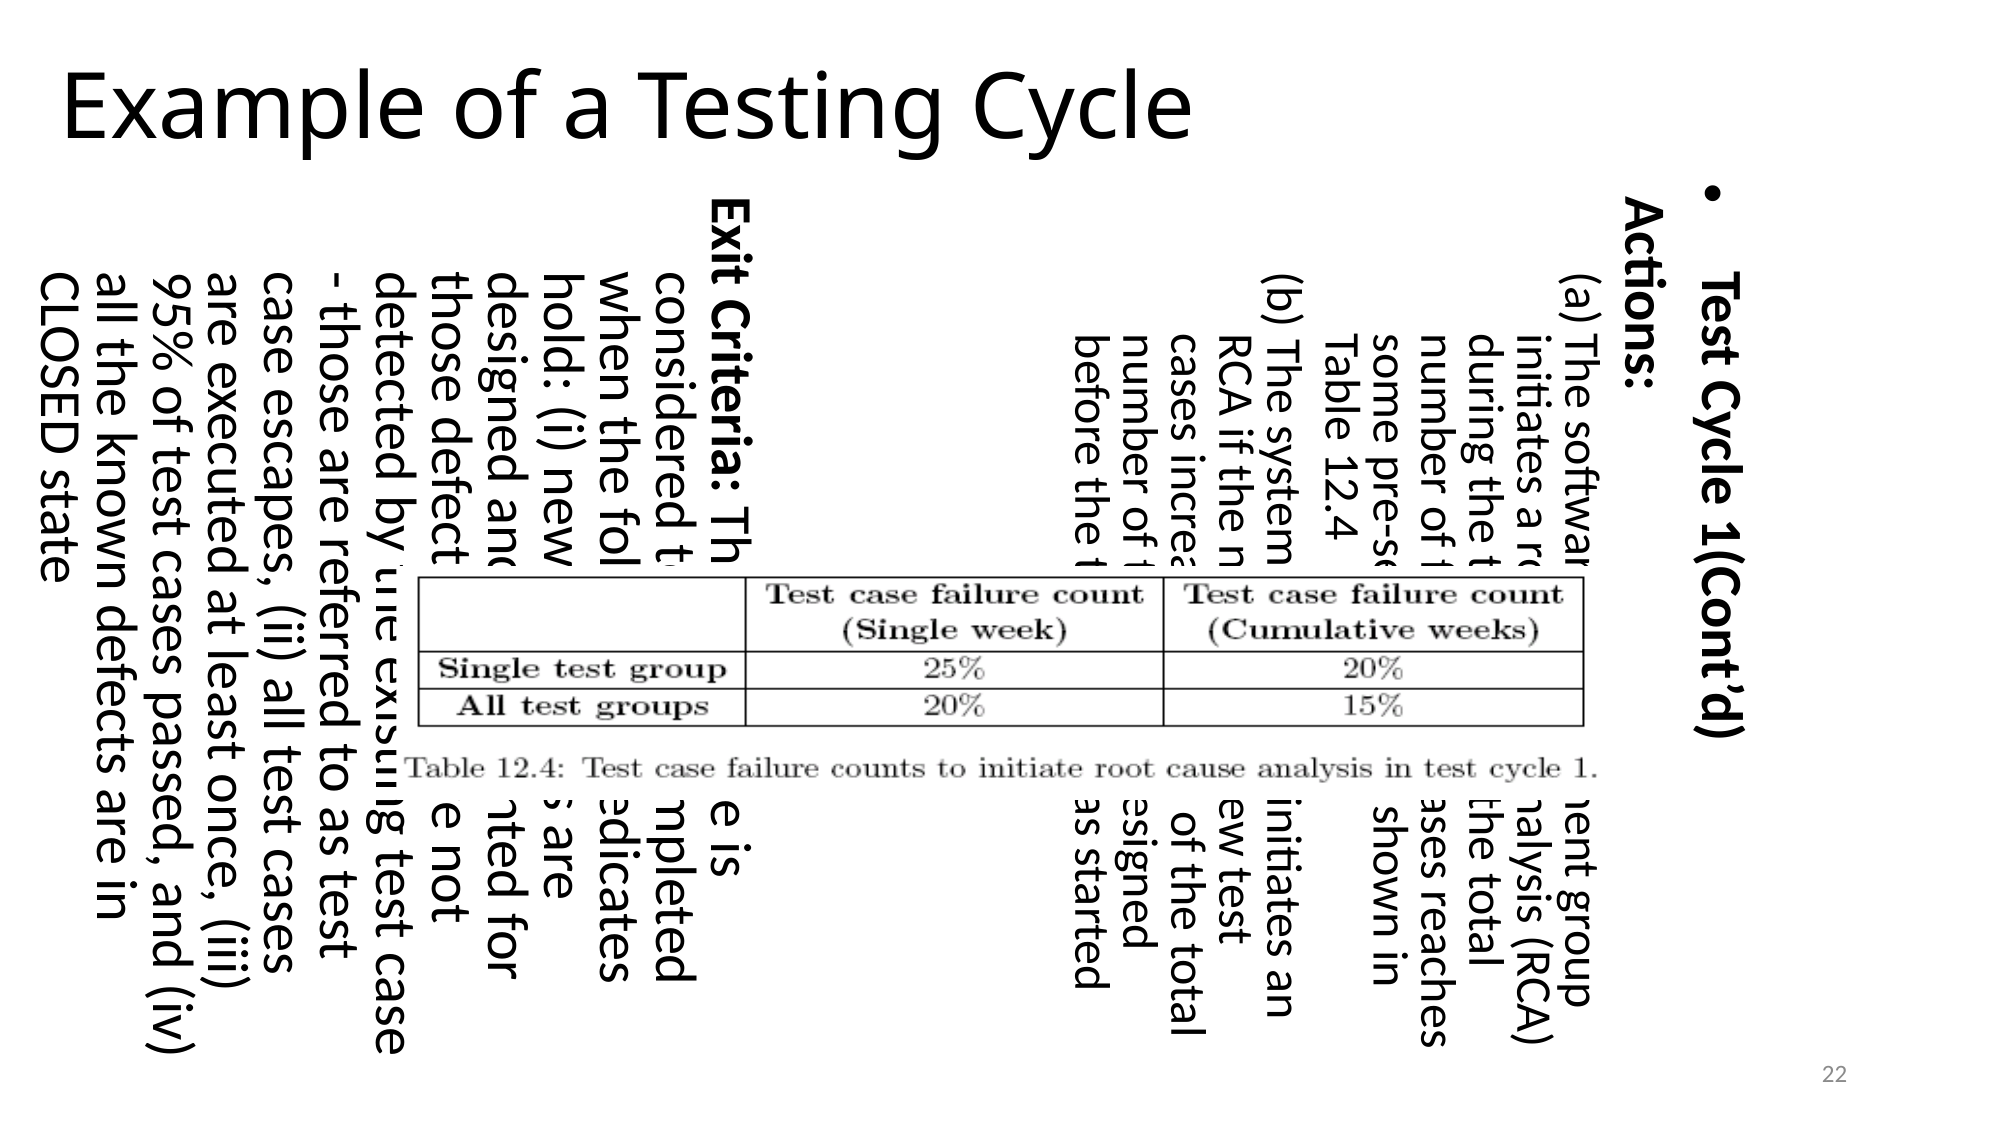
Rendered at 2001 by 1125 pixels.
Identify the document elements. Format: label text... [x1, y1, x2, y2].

slide_number 22 [1412, 1042, 1863, 1103]
list Test Cycle 1(Cont’d) Actions: The software development group initiates a root cause analysis (RCA) during the test cycle if the total number of failed test cases reaches some pre-set values as shown in Table 12.4 (b) The system test group initiates an RCA if the number of new test cases increases by 10% of the total number of test cases designed before the test cycle was started Exit Criteria: The test cycle is considered to have completed when the following predicates hold: (i) new test cases are designed and documented for those defects that were not detected by the existing test case - those are referred to as test case escapes, (ii) all test cases are executed at least once, (iii) 95% of test cases passed, and (iv) all the known defects are in CLOSED state [22, 181, 1937, 1079]
title Example of a Testing Cycle [44, 0, 1770, 181]
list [391, 562, 1609, 804]
